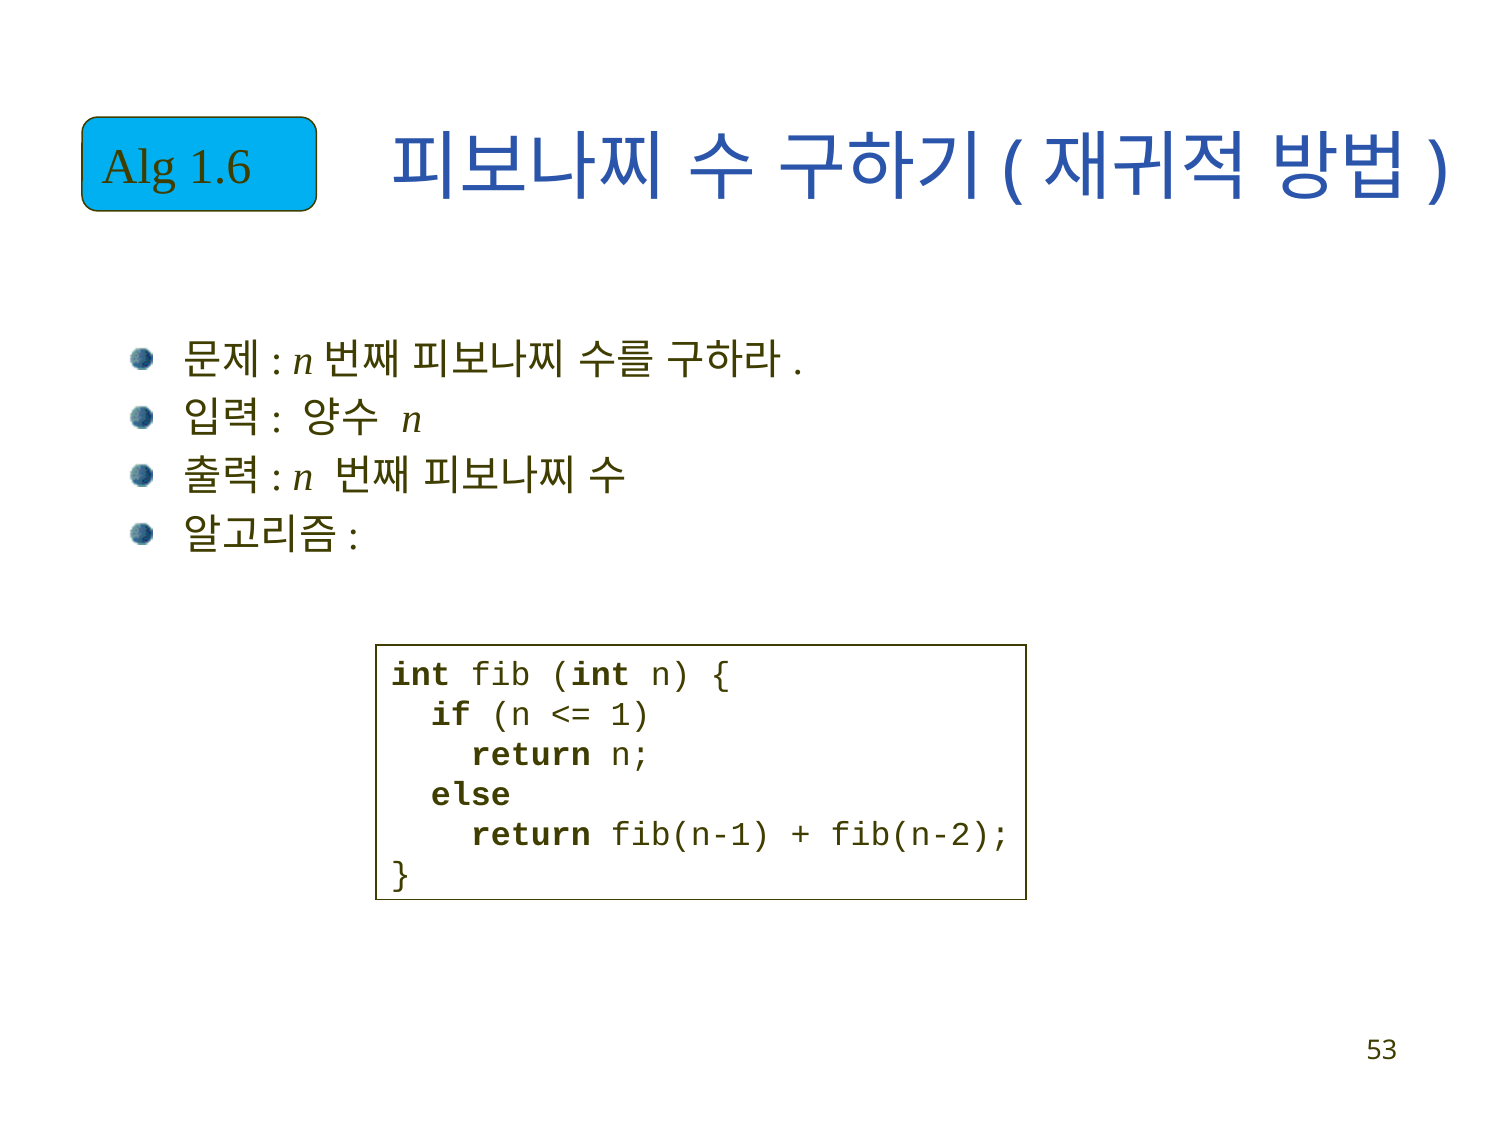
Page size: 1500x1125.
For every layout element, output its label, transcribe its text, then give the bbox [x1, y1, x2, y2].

slide_number 53 [1099, 1024, 1413, 1101]
text_box Alg 1.6 [81, 117, 317, 211]
picture [127, 403, 153, 429]
picture [127, 461, 153, 487]
picture [127, 520, 153, 545]
list 문제: n번째 피보나찌 수를 구하라. 입력: 양수 n 출력: n 번째 피보나찌 수 알고리즘: [112, 324, 1388, 626]
text_box int fib (int n) { if (n <= 1) return n; else return fib(n-1) + fib(n-2); } [376, 645, 1026, 900]
title 피보나찌 수 구하기(재귀적 방법) [304, 70, 1500, 259]
picture [127, 345, 153, 370]
